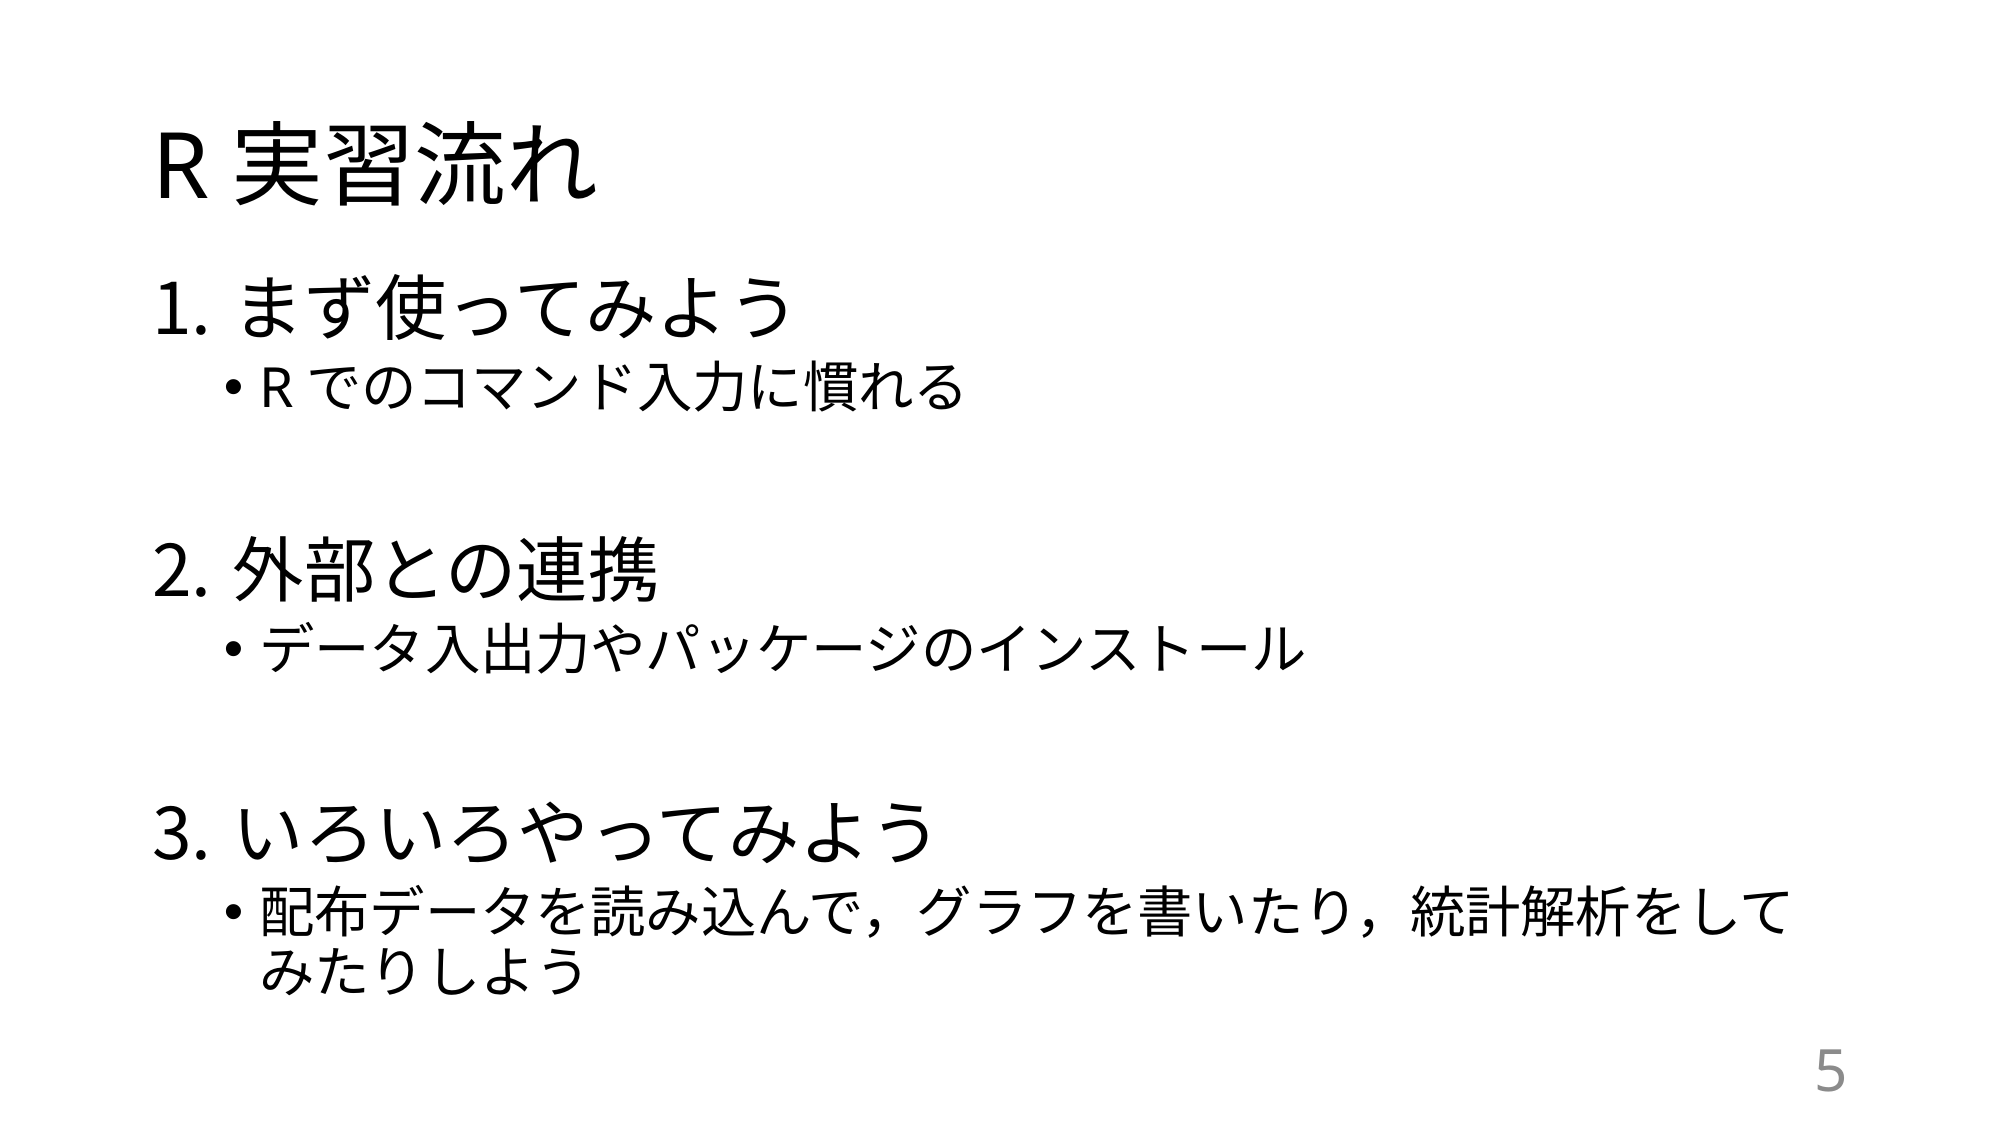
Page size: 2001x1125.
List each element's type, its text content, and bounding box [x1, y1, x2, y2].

title R実習流れ [137, 59, 1863, 265]
slide_number 5 [1412, 1042, 1863, 1103]
list まず使ってみよう Rでのコマンド入力に慣れる 外部との連携 データ入出力やパッケージのインストール いろいろやってみよう 配布データを読み込んで，グラフを書いたり，統計解析をしてみたりしよう [137, 265, 1863, 1017]
